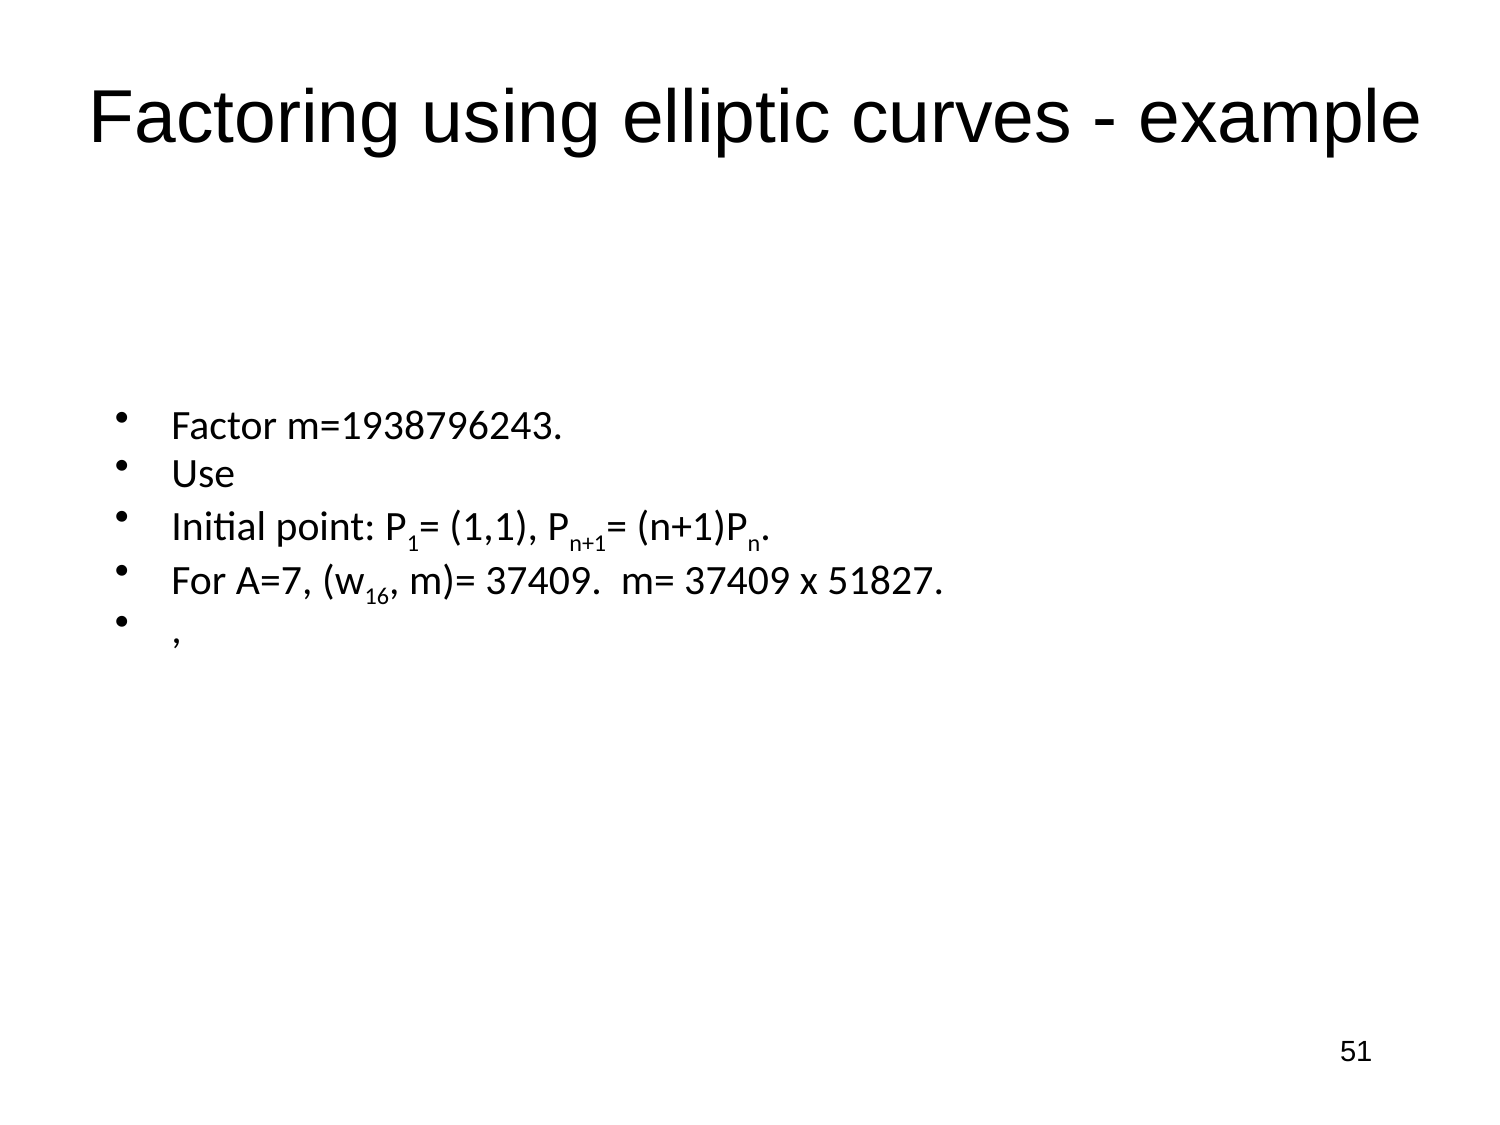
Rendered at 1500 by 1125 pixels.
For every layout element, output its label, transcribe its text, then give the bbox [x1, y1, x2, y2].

slide_number 51 [1074, 1024, 1388, 1101]
title Factoring using elliptic curves - example [24, 37, 1488, 188]
